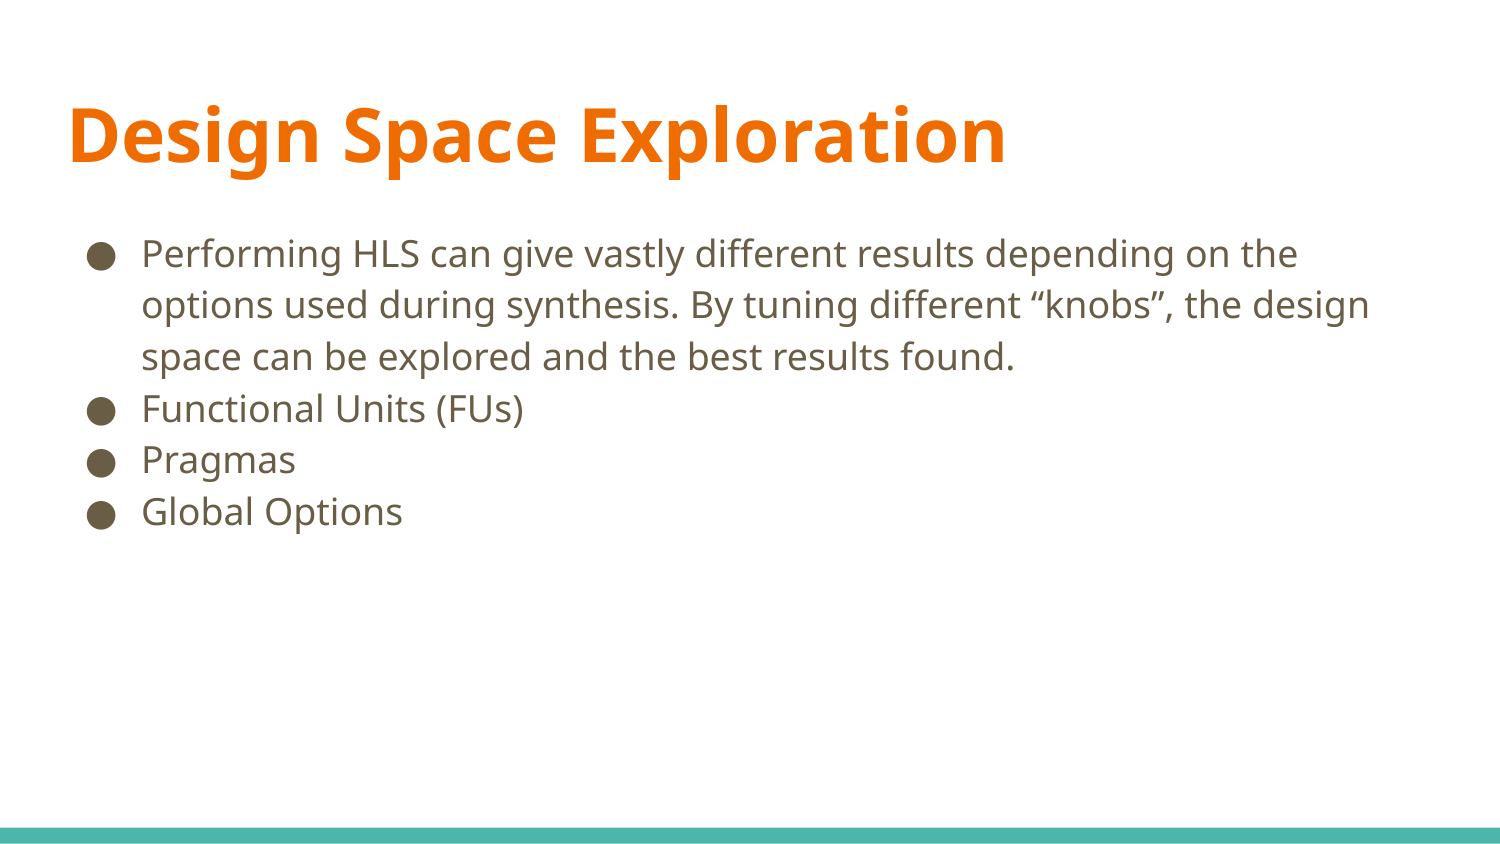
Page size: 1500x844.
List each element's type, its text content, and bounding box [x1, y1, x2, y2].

title Design Space Exploration [51, 72, 1449, 189]
list Performing HLS can give vastly different results depending on the options used during synthesis. By tuning different “knobs”, the design space can be explored and the best results found. Functional Units (FUs) Pragmas Global Options [51, 207, 1449, 750]
